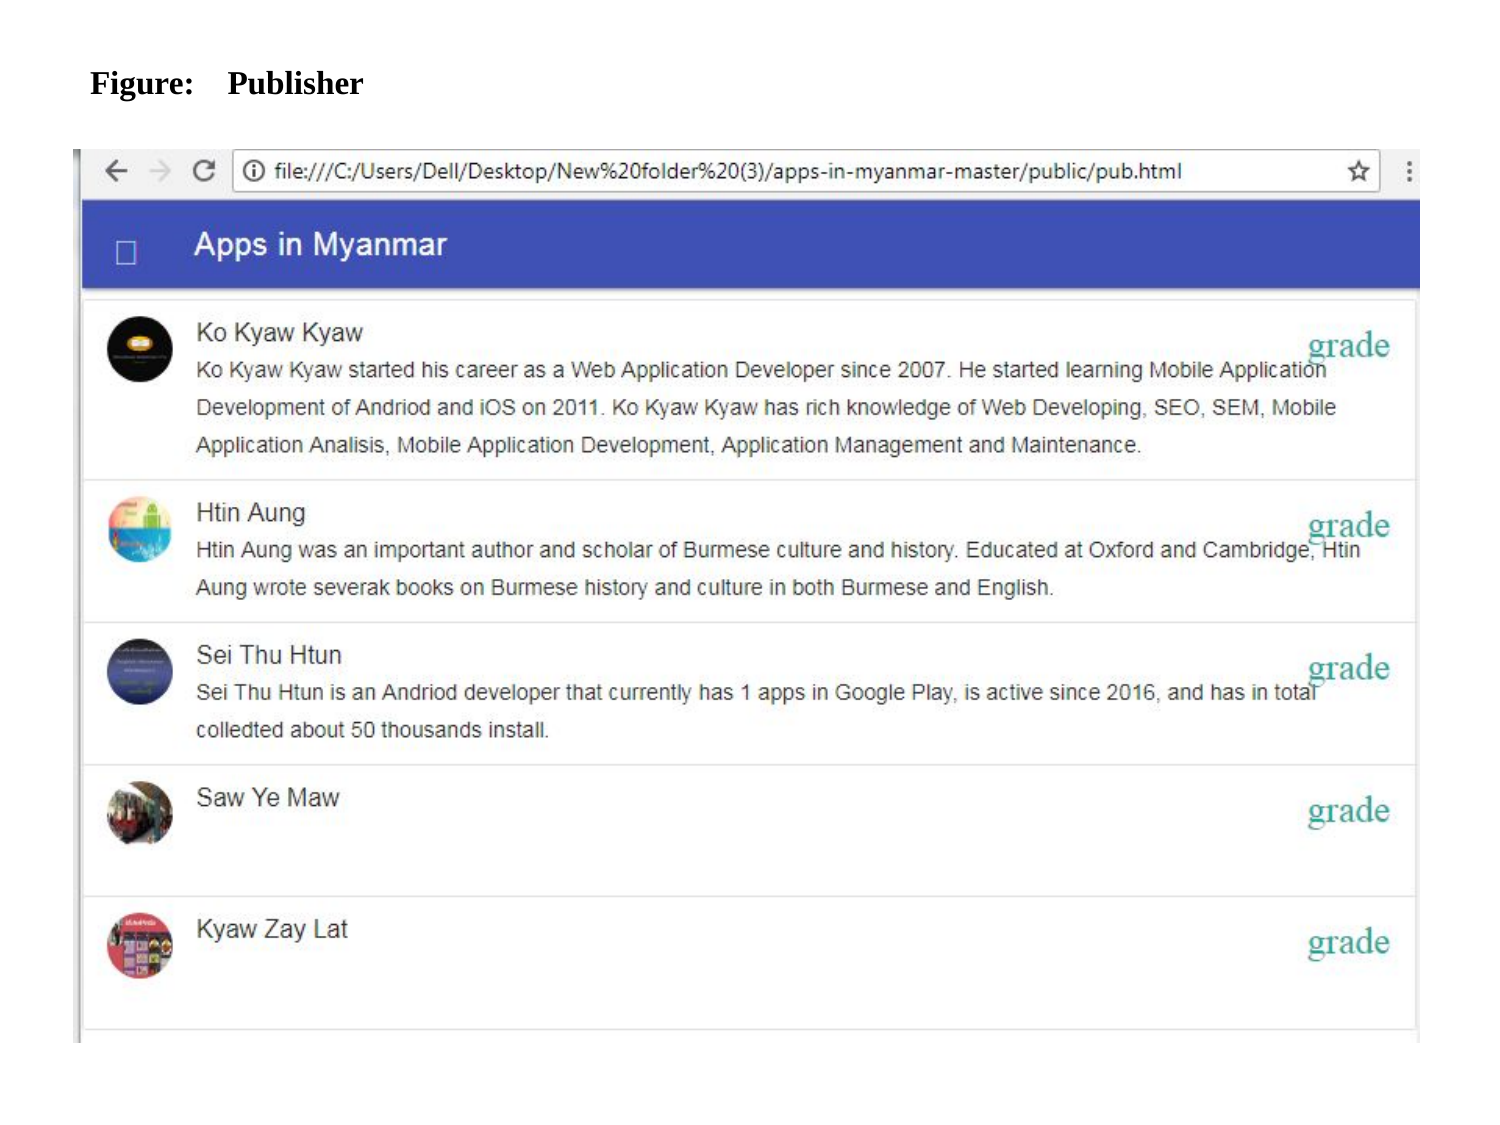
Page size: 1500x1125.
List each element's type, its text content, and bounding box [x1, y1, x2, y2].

picture [72, 149, 1421, 1043]
title Figure: Publisher [75, 12, 1425, 150]
